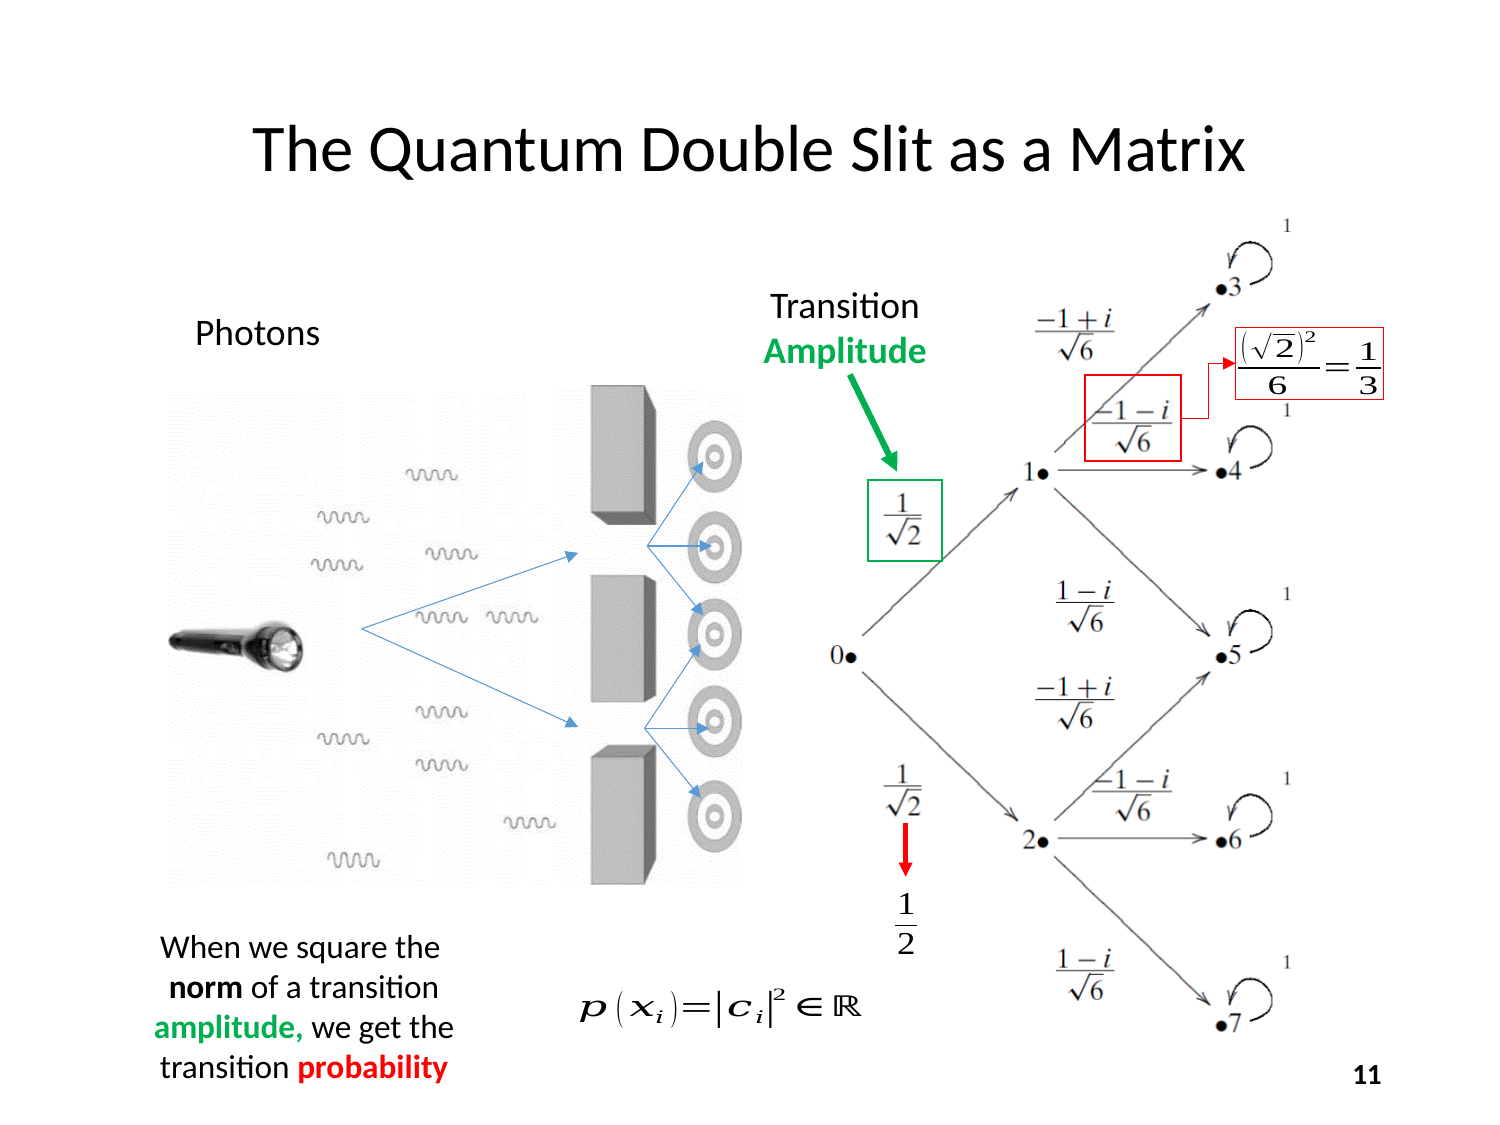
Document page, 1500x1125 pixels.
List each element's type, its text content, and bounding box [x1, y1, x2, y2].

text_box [644, 643, 701, 728]
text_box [644, 729, 701, 798]
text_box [361, 552, 579, 628]
picture [808, 204, 1311, 1053]
slide_number 11 [1059, 1042, 1397, 1103]
text_box When we square the norm of a transition amplitude, we get the transition probability [116, 918, 492, 1093]
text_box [1180, 363, 1236, 419]
picture [150, 357, 776, 894]
title The Quantum Double Slit as a Matrix [103, 59, 1397, 241]
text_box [647, 461, 704, 545]
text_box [647, 547, 704, 616]
text_box Transition Amplitude [733, 274, 808, 379]
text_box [361, 628, 579, 727]
text_box Photons [131, 300, 385, 361]
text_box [849, 374, 898, 472]
